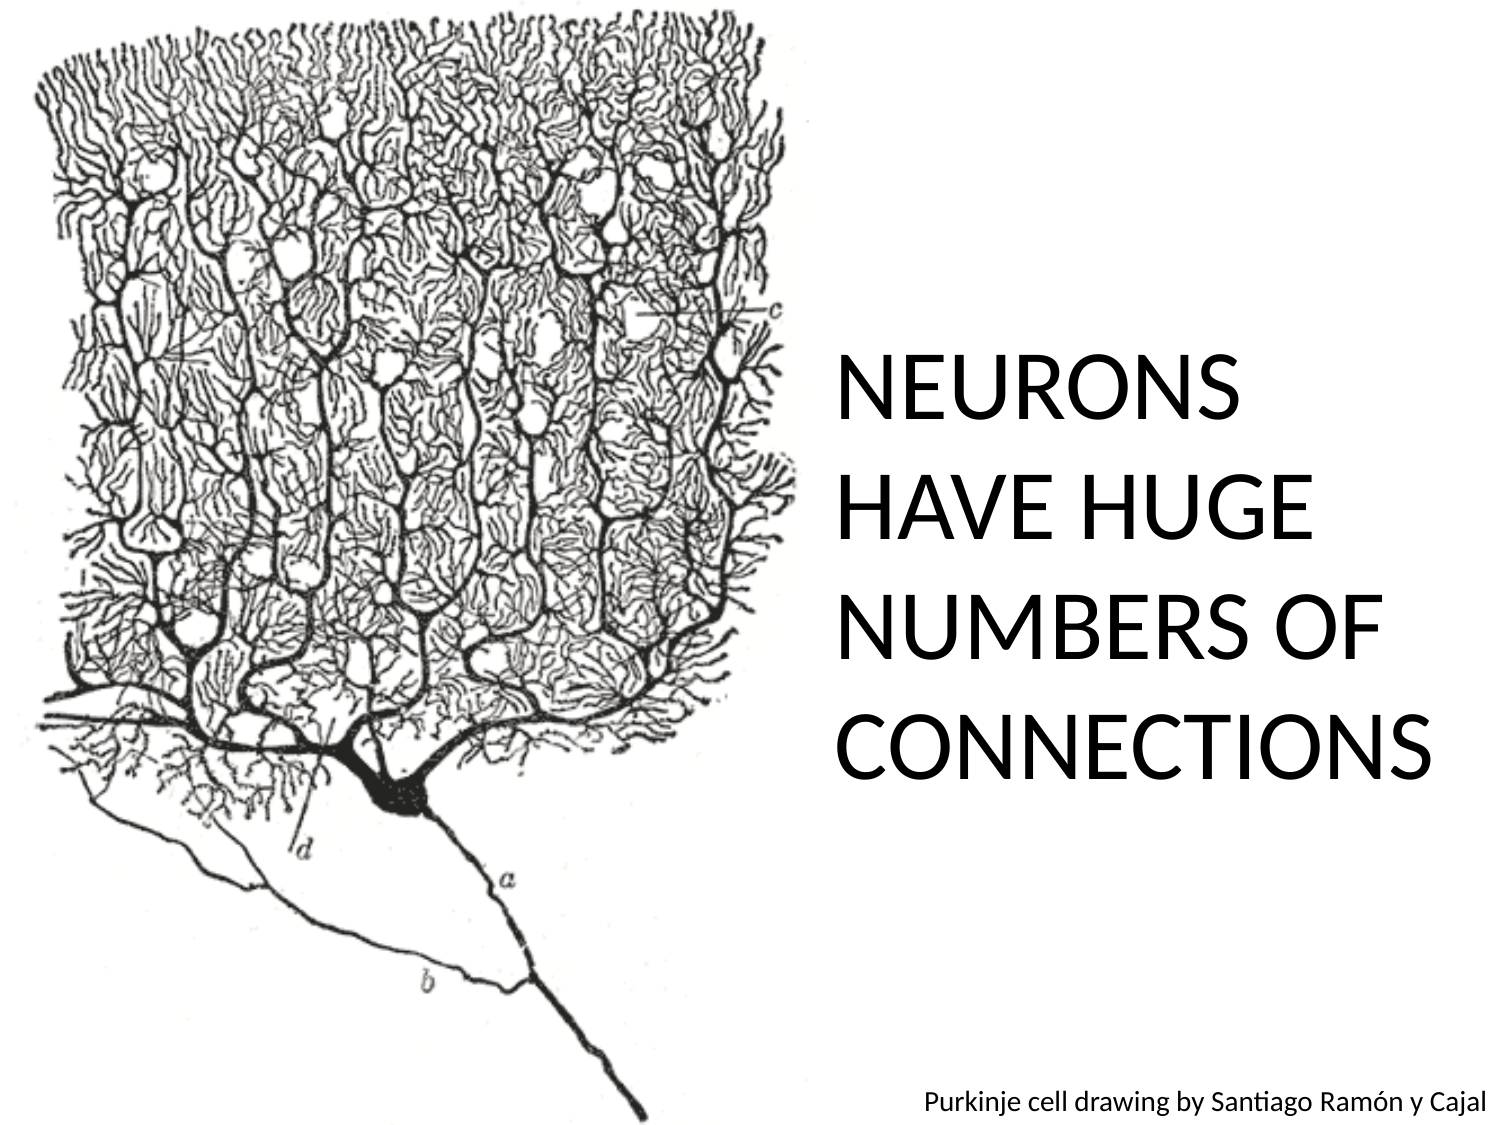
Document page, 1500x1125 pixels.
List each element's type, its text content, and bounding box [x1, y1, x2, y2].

text_box Purkinje cell drawing by Santiago Ramón y Cajal [909, 1074, 1500, 1125]
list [0, 0, 809, 1125]
text_box NEURONS HAVE HUGE NUMBERS OF CONNECTIONS [820, 312, 1477, 807]
